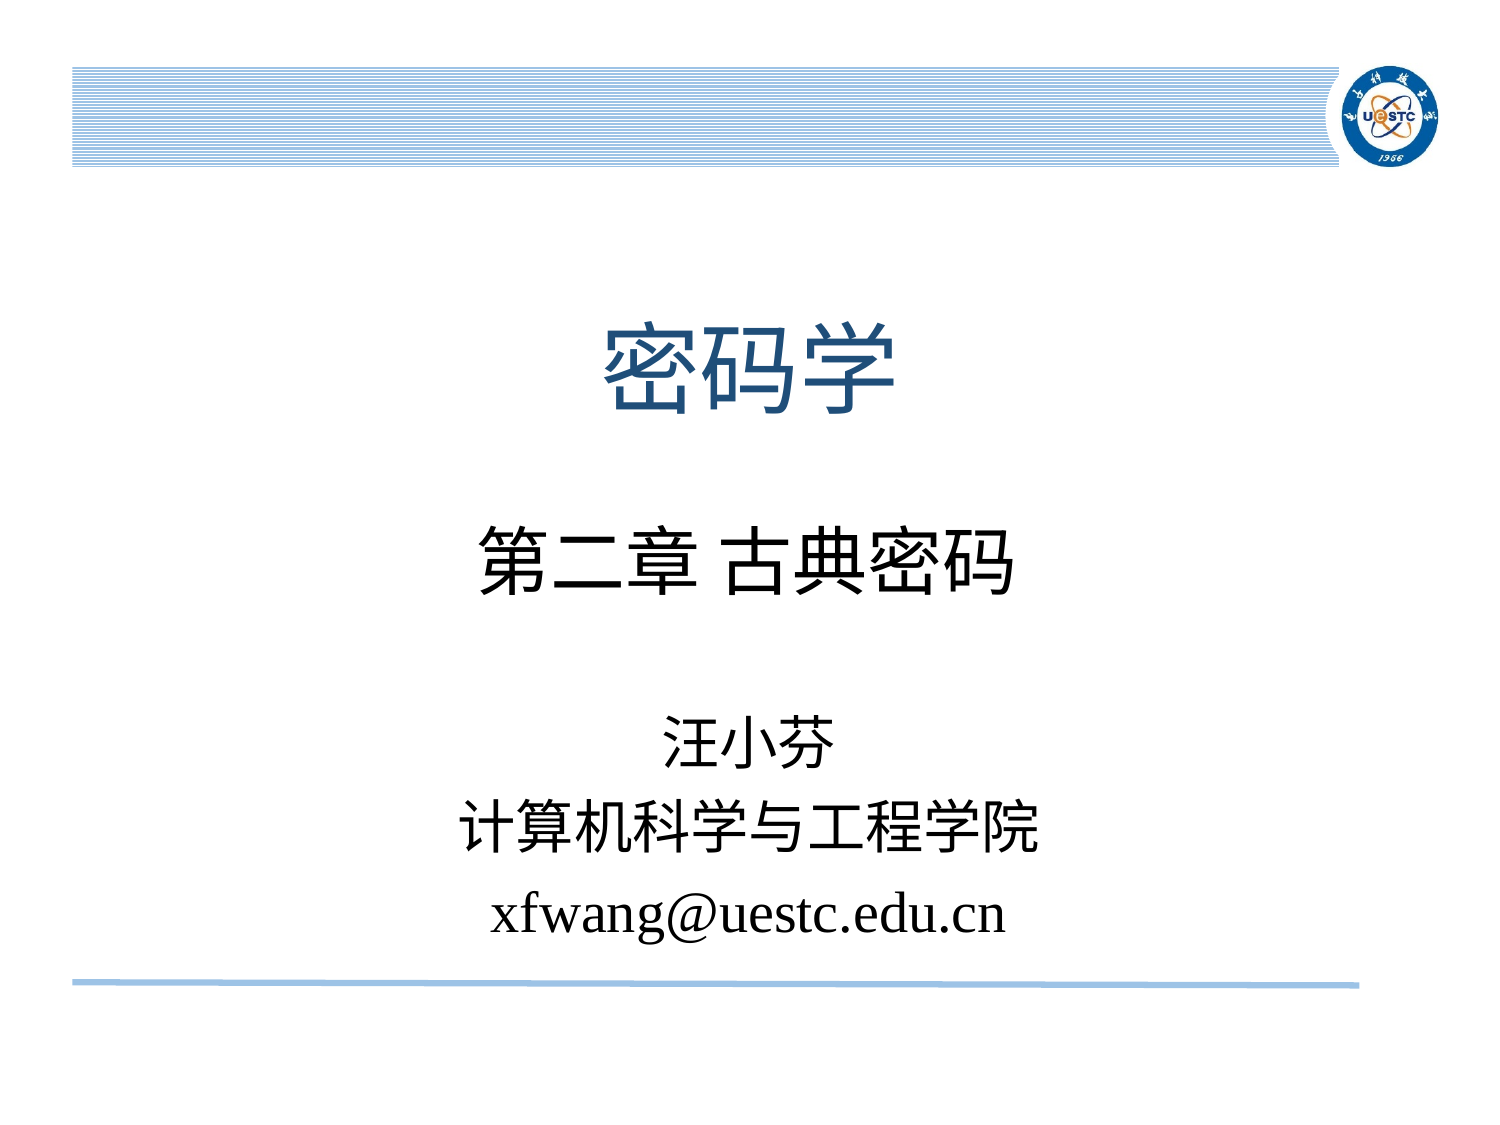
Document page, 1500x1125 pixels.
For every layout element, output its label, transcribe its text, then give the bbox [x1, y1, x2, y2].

picture [1339, 63, 1440, 171]
subtitle 第二章 古典密码 [142, 500, 1350, 630]
text_box 汪小芬 计算机科学与工程学院 xfwang@uestc.edu.cn [111, 716, 1387, 943]
title 密码学 [112, 228, 1388, 521]
